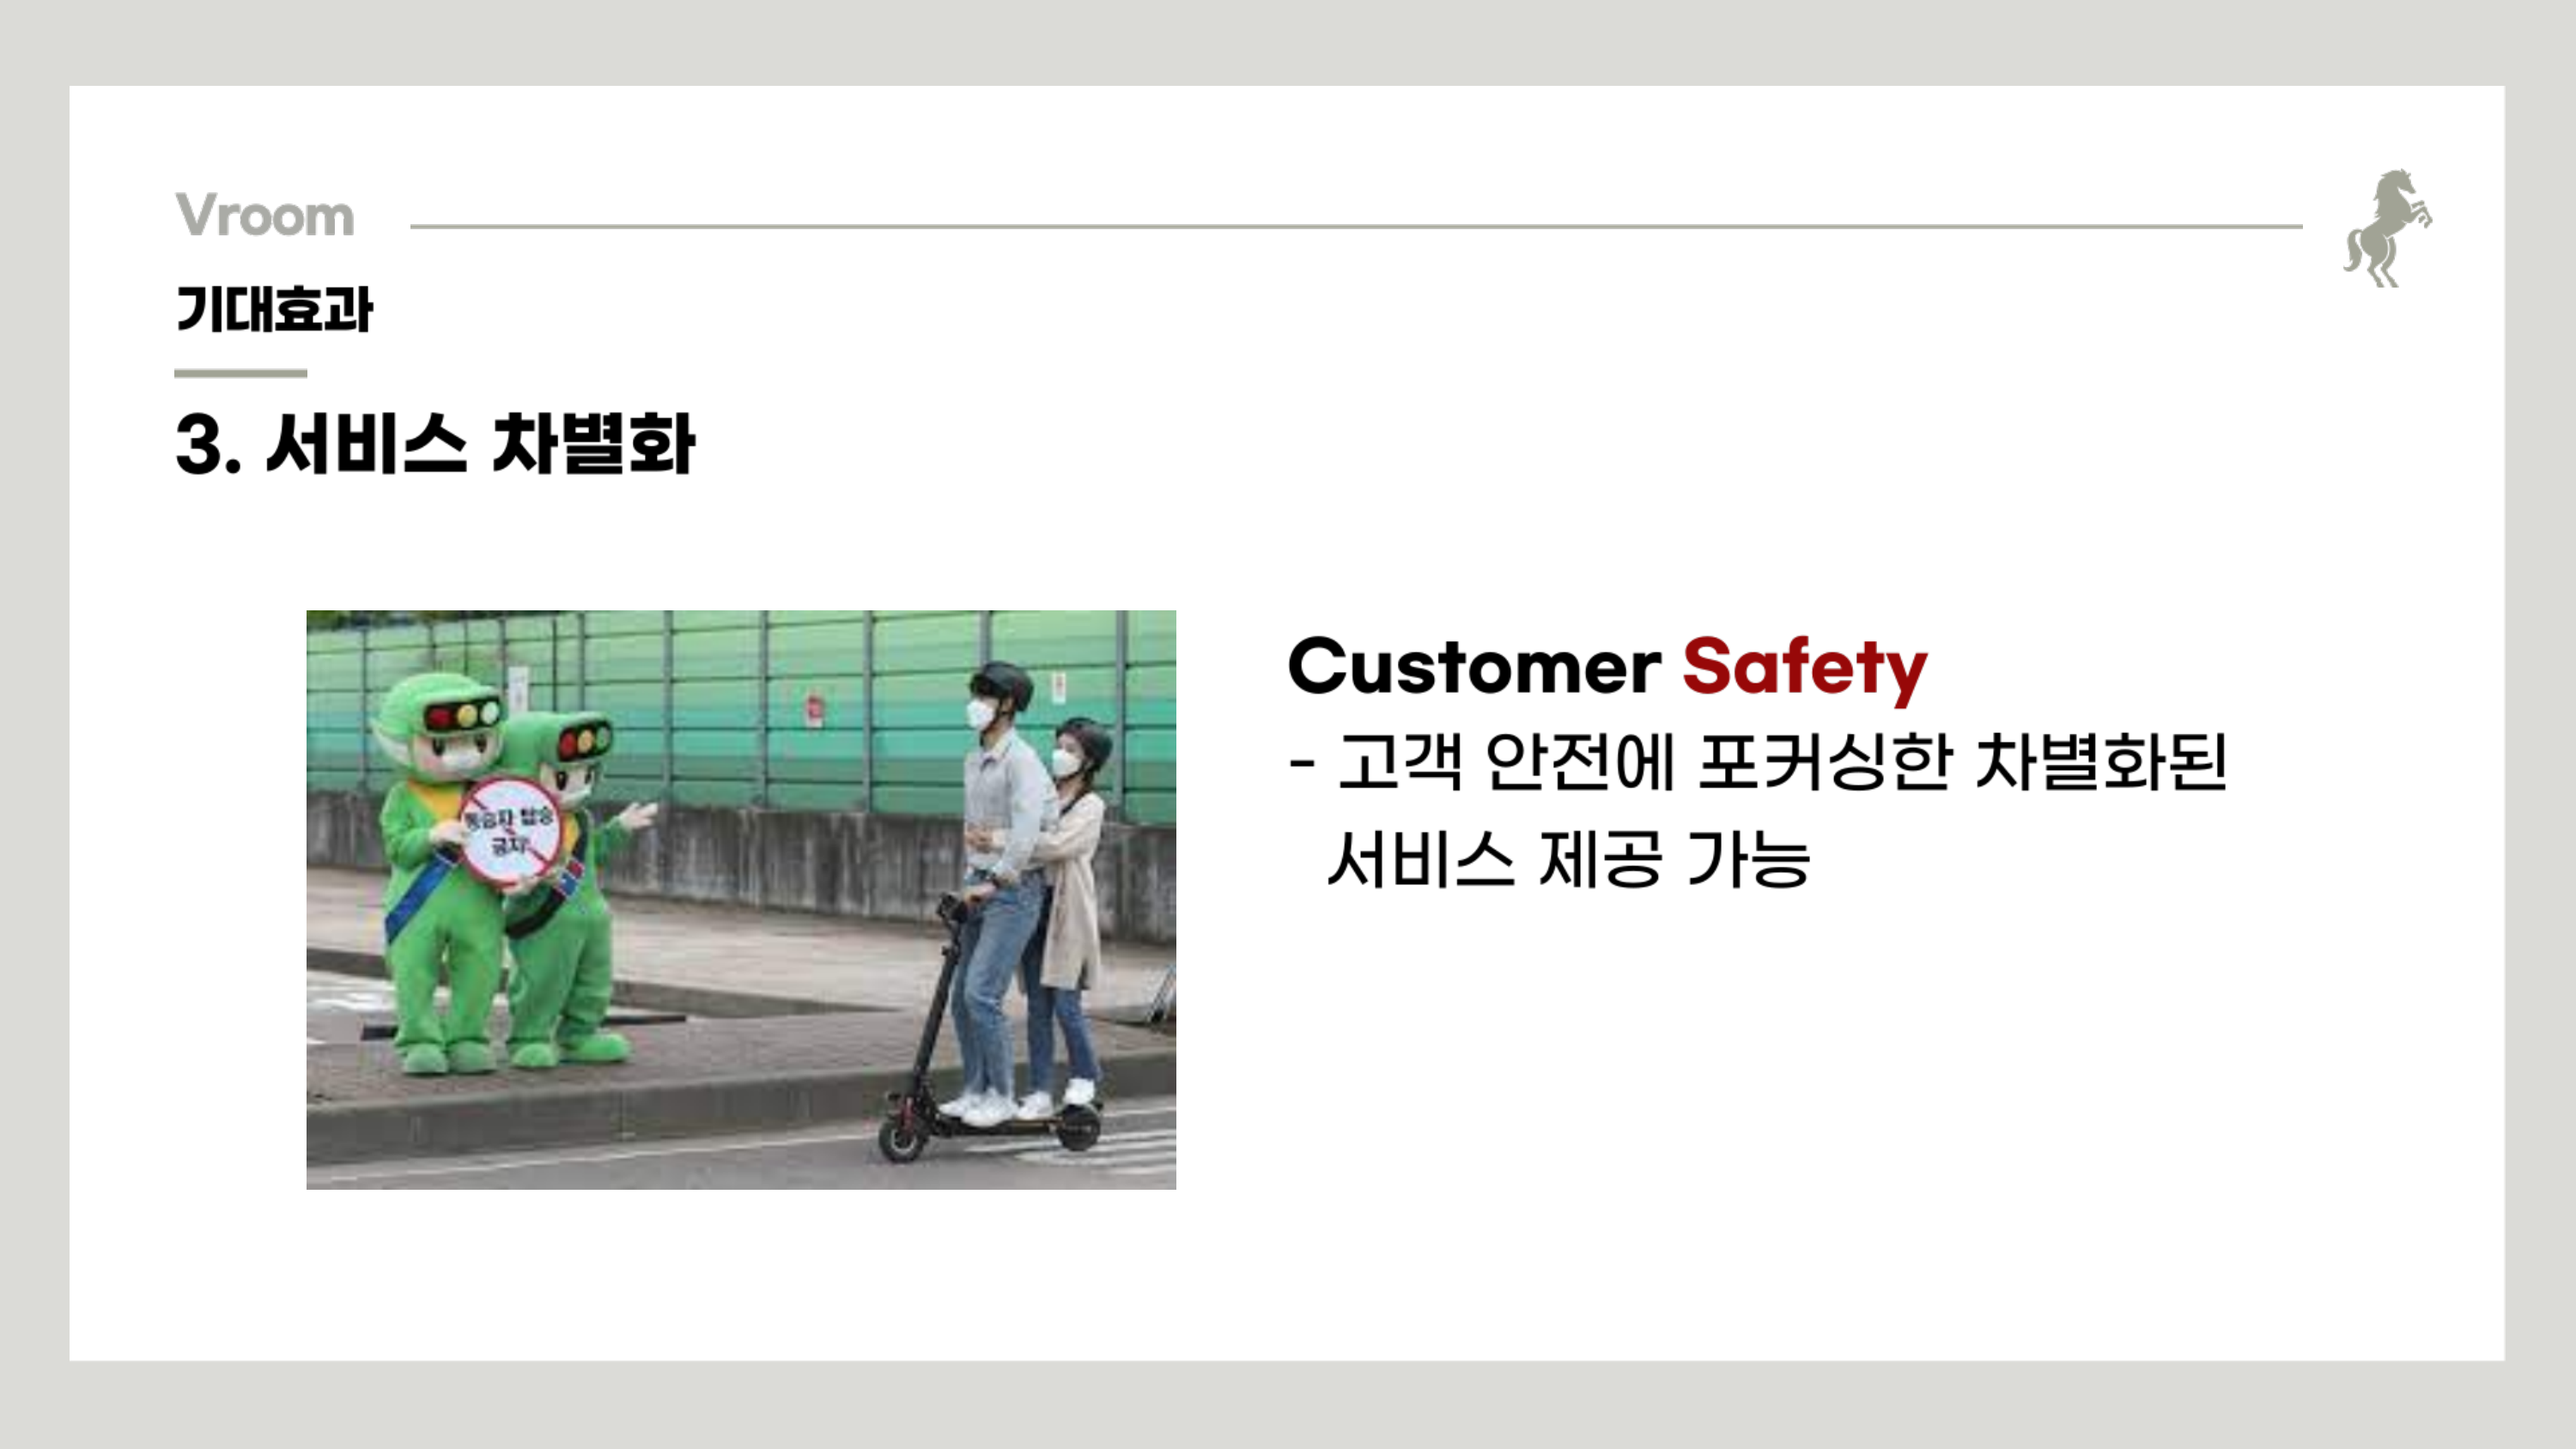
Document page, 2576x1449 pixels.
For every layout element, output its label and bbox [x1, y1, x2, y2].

picture [1277, 600, 2259, 921]
picture [164, 378, 730, 534]
picture [167, 259, 399, 359]
text_box [174, 366, 307, 377]
picture [166, 177, 374, 258]
text_box [2343, 167, 2433, 288]
text_box [70, 86, 2506, 1362]
text_box [410, 221, 2304, 233]
text_box [307, 610, 1176, 1190]
